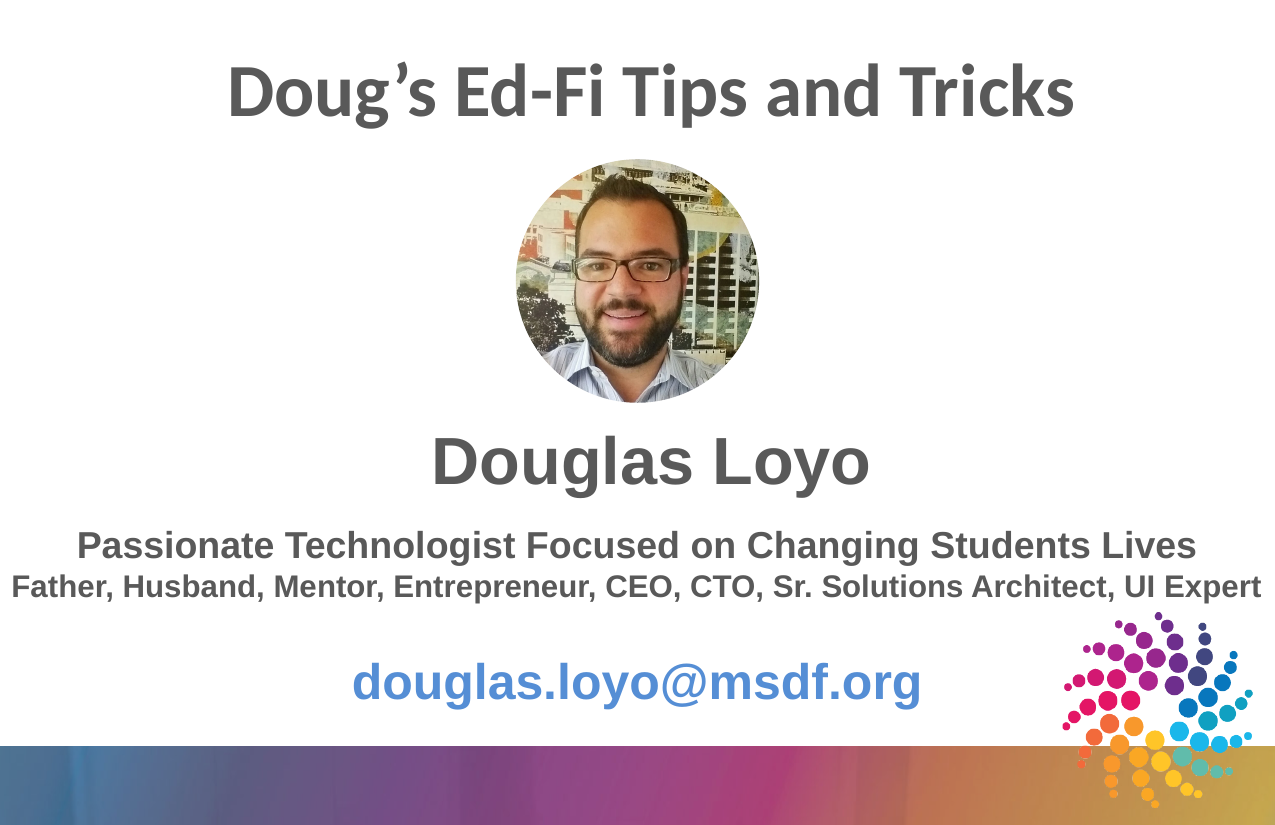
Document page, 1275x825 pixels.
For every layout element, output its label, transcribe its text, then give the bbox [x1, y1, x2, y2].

text_box douglas.loyo@msdf.org [337, 641, 938, 717]
picture [515, 158, 760, 403]
text_box Douglas Loyo [416, 410, 887, 505]
text_box Doug’s Ed-Fi Tips and Tricks [52, 35, 1252, 136]
picture [0, 612, 1275, 825]
text_box Passionate Technologist Focused on Changing Students Lives Father, Husband, Mentor, Entrepreneur, CEO, CTO, Sr. Solutions Architect, UI Expert [0, 514, 1275, 612]
